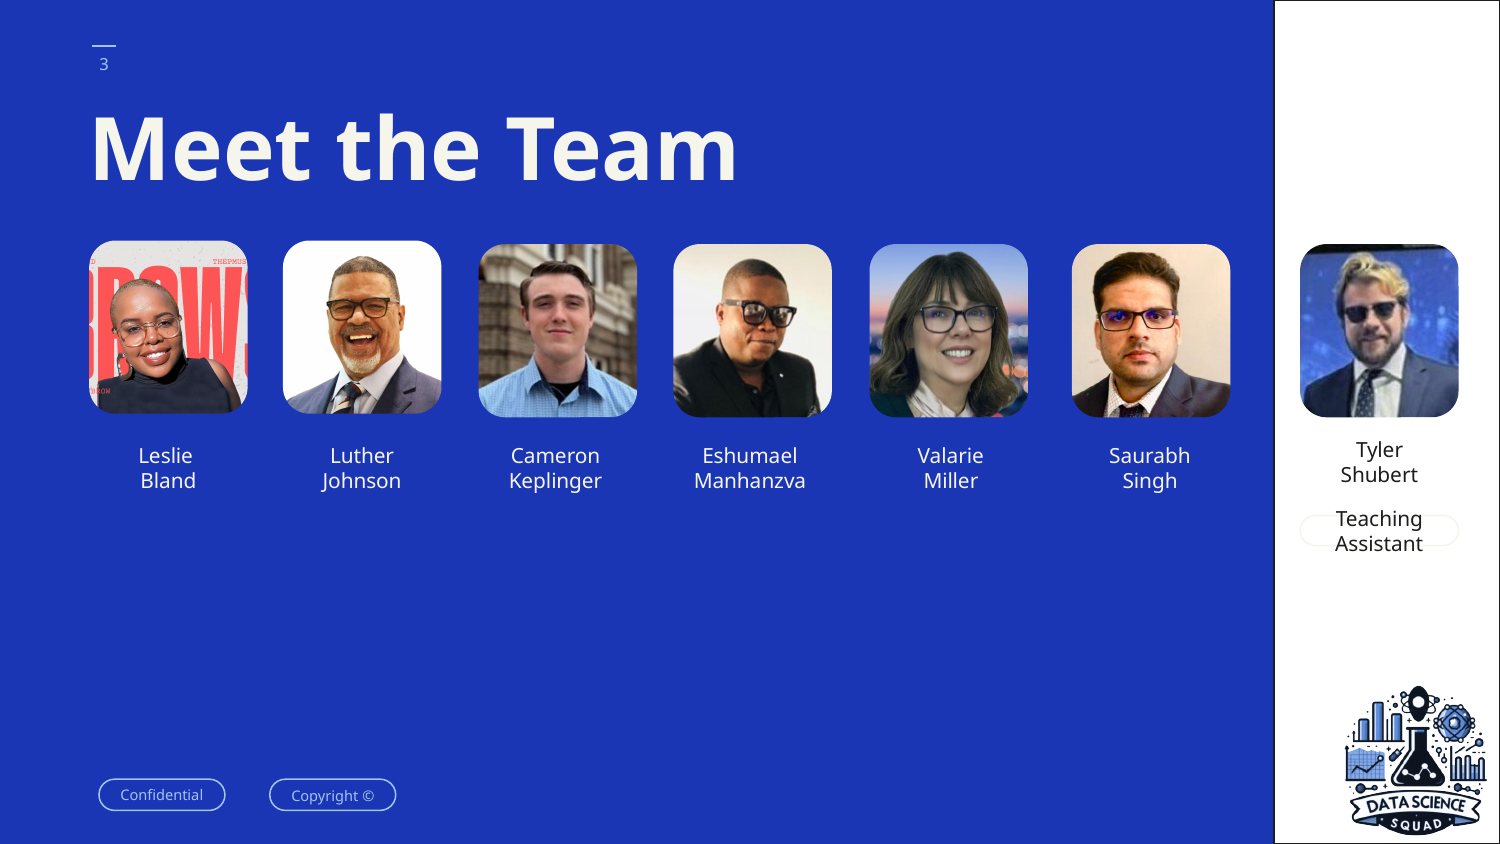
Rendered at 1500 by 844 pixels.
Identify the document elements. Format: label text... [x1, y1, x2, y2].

picture [1071, 243, 1231, 418]
subtitle Luther Johnson [282, 427, 442, 510]
slide_number ‹#› [69, 33, 140, 98]
picture [673, 243, 833, 418]
subtitle Cameron Keplinger [476, 427, 635, 510]
subtitle Tyler Shubert [1300, 425, 1459, 504]
subtitle Saurabh Singh [1070, 427, 1230, 510]
subtitle Leslie Bland [89, 427, 248, 510]
picture [88, 240, 248, 414]
text_box Teaching Assistant [1300, 515, 1459, 546]
picture [282, 240, 442, 414]
picture [1332, 676, 1500, 844]
title Meet the Team [73, 97, 1185, 249]
text_box [1274, 0, 1500, 844]
picture [869, 243, 1029, 418]
subtitle Valarie Miller [871, 427, 1031, 510]
picture [1299, 243, 1459, 418]
subtitle Eshumael Manhanzva [670, 427, 830, 510]
picture [478, 243, 638, 418]
